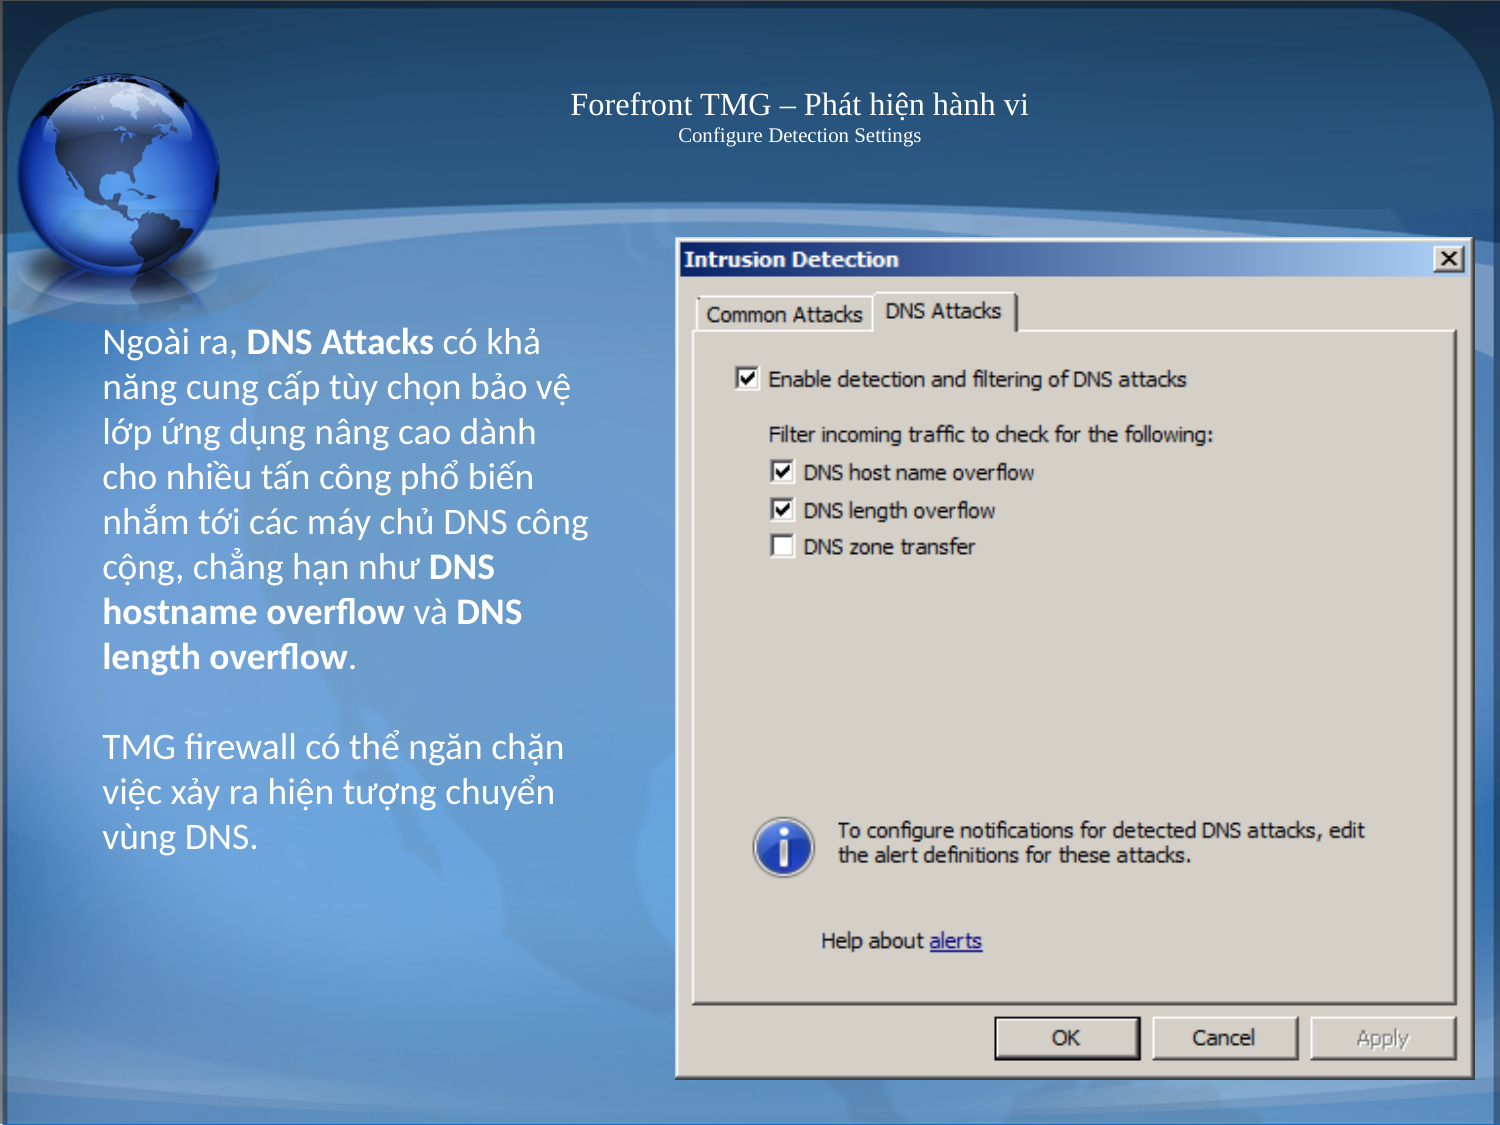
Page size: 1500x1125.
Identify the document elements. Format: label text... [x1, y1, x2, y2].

title Forefront TMG – Phát hiện hành vi Configure Detection Settings [174, 75, 1425, 200]
text_box Ngoài ra, DNS Attacks có khả năng cung cấp tùy chọn bảo vệ lớp ứng dụng nâng cao dành cho nhiều tấn công phổ biến nhắm tới các máy chủ DNS công cộng, chẳng hạn như DNS hostname overflow và DNS length overflow. TMG firewall có thể ngăn chặn việc xảy ra hiện tượng chuyển vùng DNS. [87, 309, 613, 865]
picture [0, 0, 1500, 1125]
